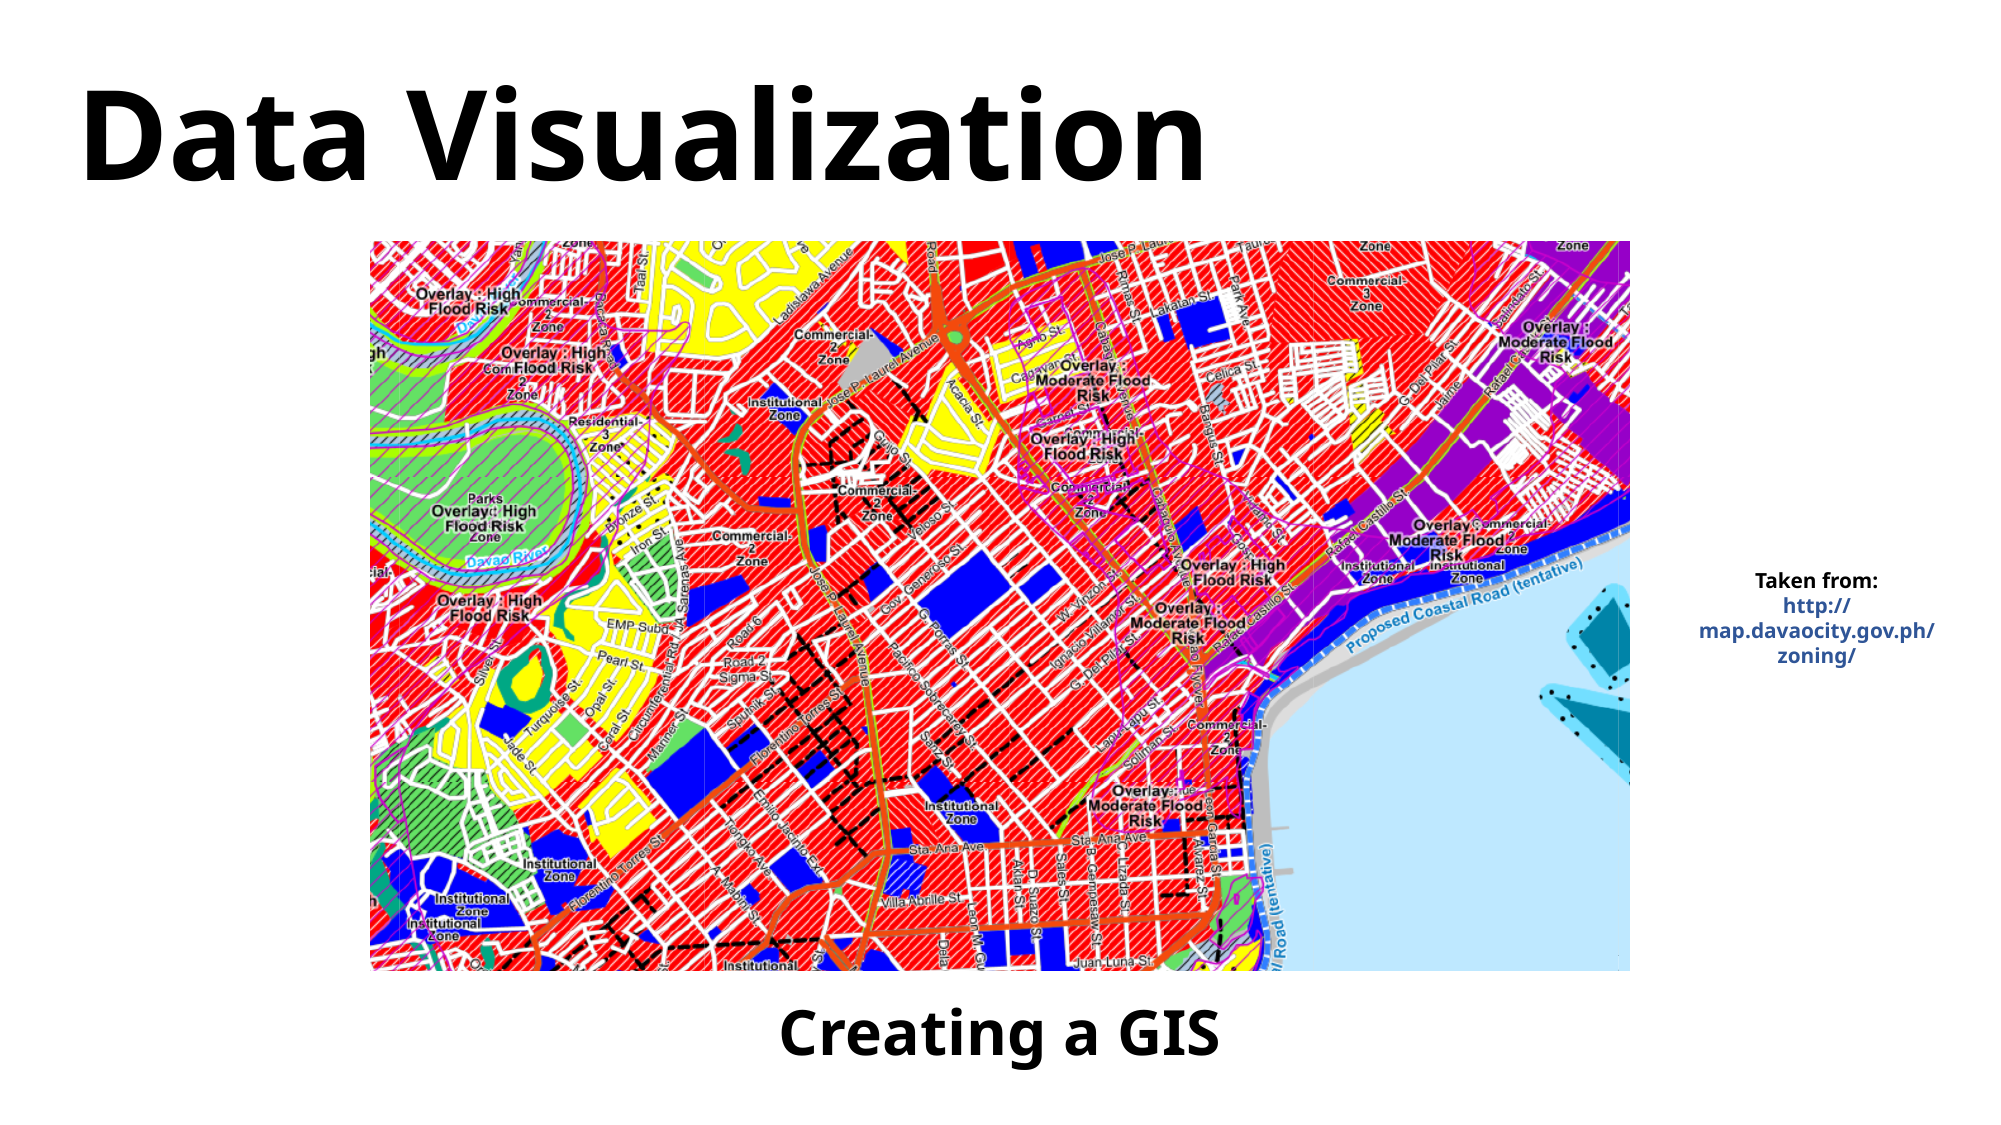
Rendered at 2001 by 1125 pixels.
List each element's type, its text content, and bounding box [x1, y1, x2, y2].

text_box Data Visualization [61, 48, 2000, 213]
text_box Creating a GIS [723, 986, 1277, 1076]
picture [370, 241, 1630, 971]
text_box Taken from: http://map.davaocity.gov.ph/zoning/ [1669, 560, 1965, 675]
